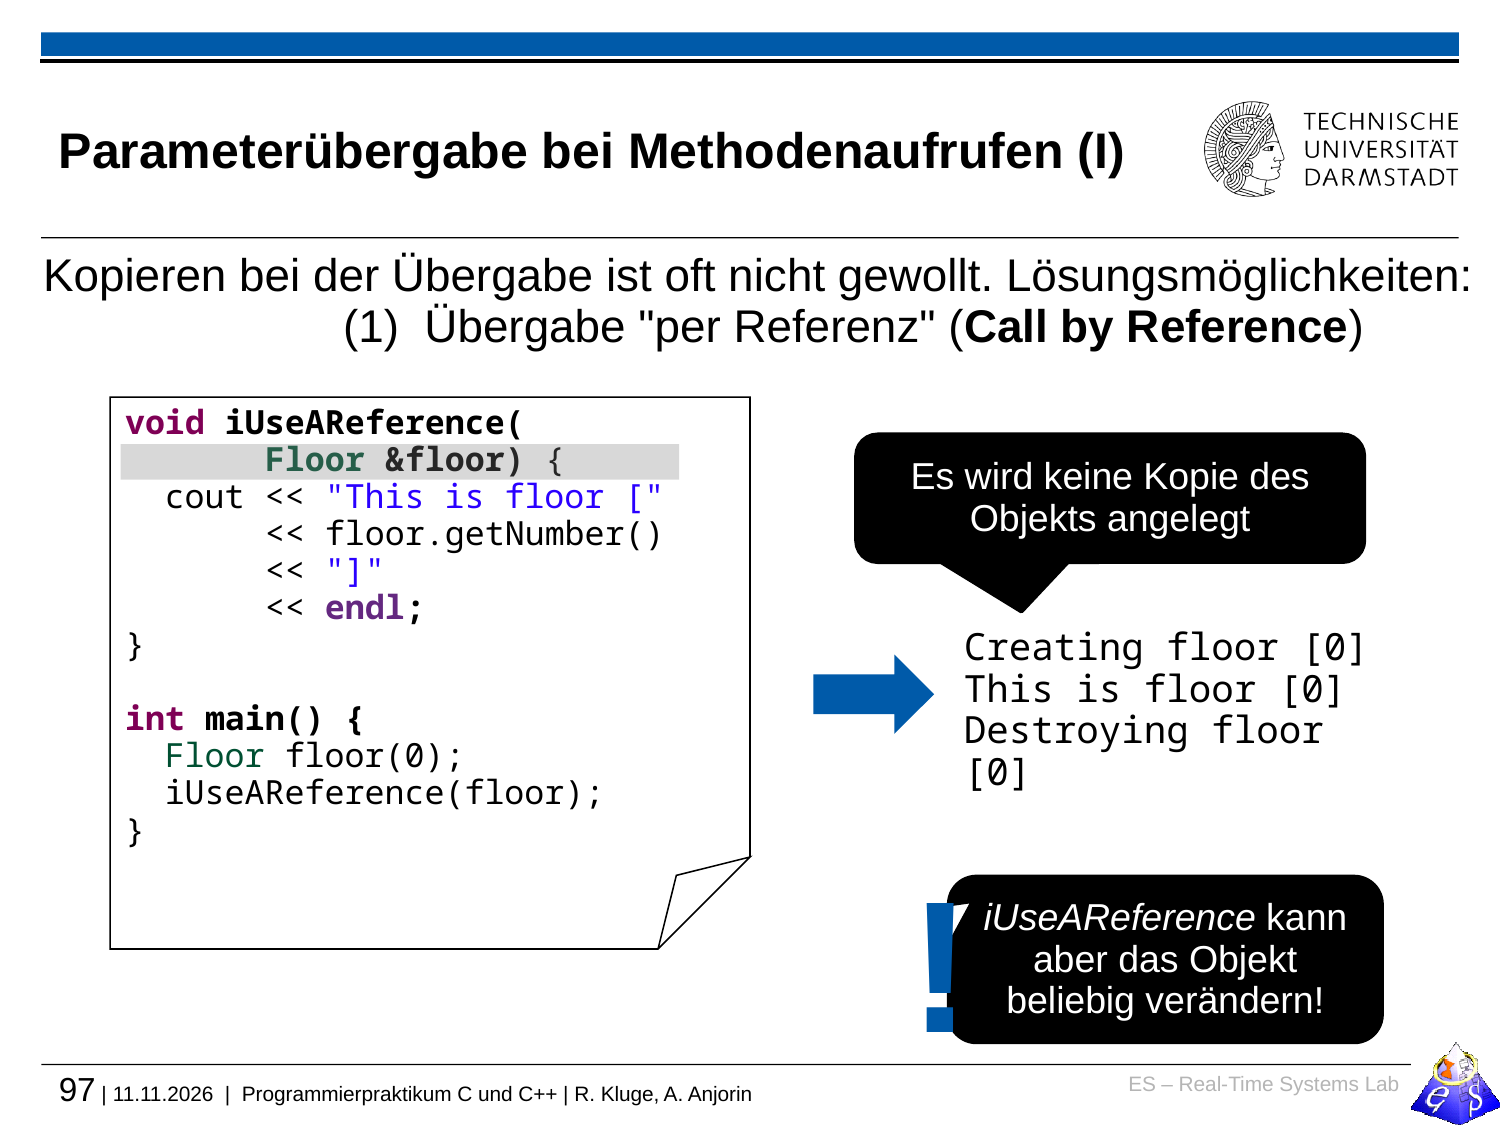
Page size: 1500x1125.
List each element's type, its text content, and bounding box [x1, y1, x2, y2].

text_box [120, 444, 680, 480]
text_box void iUseAReference( Floor &floor) { cout << "This is floor [" << floor.getNumber() << "]" << endl; } int main() { Floor floor(0); iUseAReference(floor); } [110, 397, 751, 950]
text_box Kopieren bei der Übergabe ist oft nicht gewollt. Lösungsmöglichkeiten: (1) Übergabe "per Referenz" (Call by Reference) [28, 243, 1500, 361]
picture [1411, 1041, 1500, 1125]
title Parameterübergabe bei Methodenaufrufen (I) [58, 80, 1187, 218]
picture [1187, 84, 1483, 214]
text_box iUseAReference kann aber das Objekt beliebig verändern! [946, 874, 1384, 1045]
text_box [813, 654, 935, 734]
text_box ! [895, 857, 931, 1082]
text_box Creating floor [0] This is floor [0] Destroying floor [0] [948, 619, 1407, 802]
text_box Es wird keine Kopie des Objekts angelegt [854, 432, 1367, 614]
